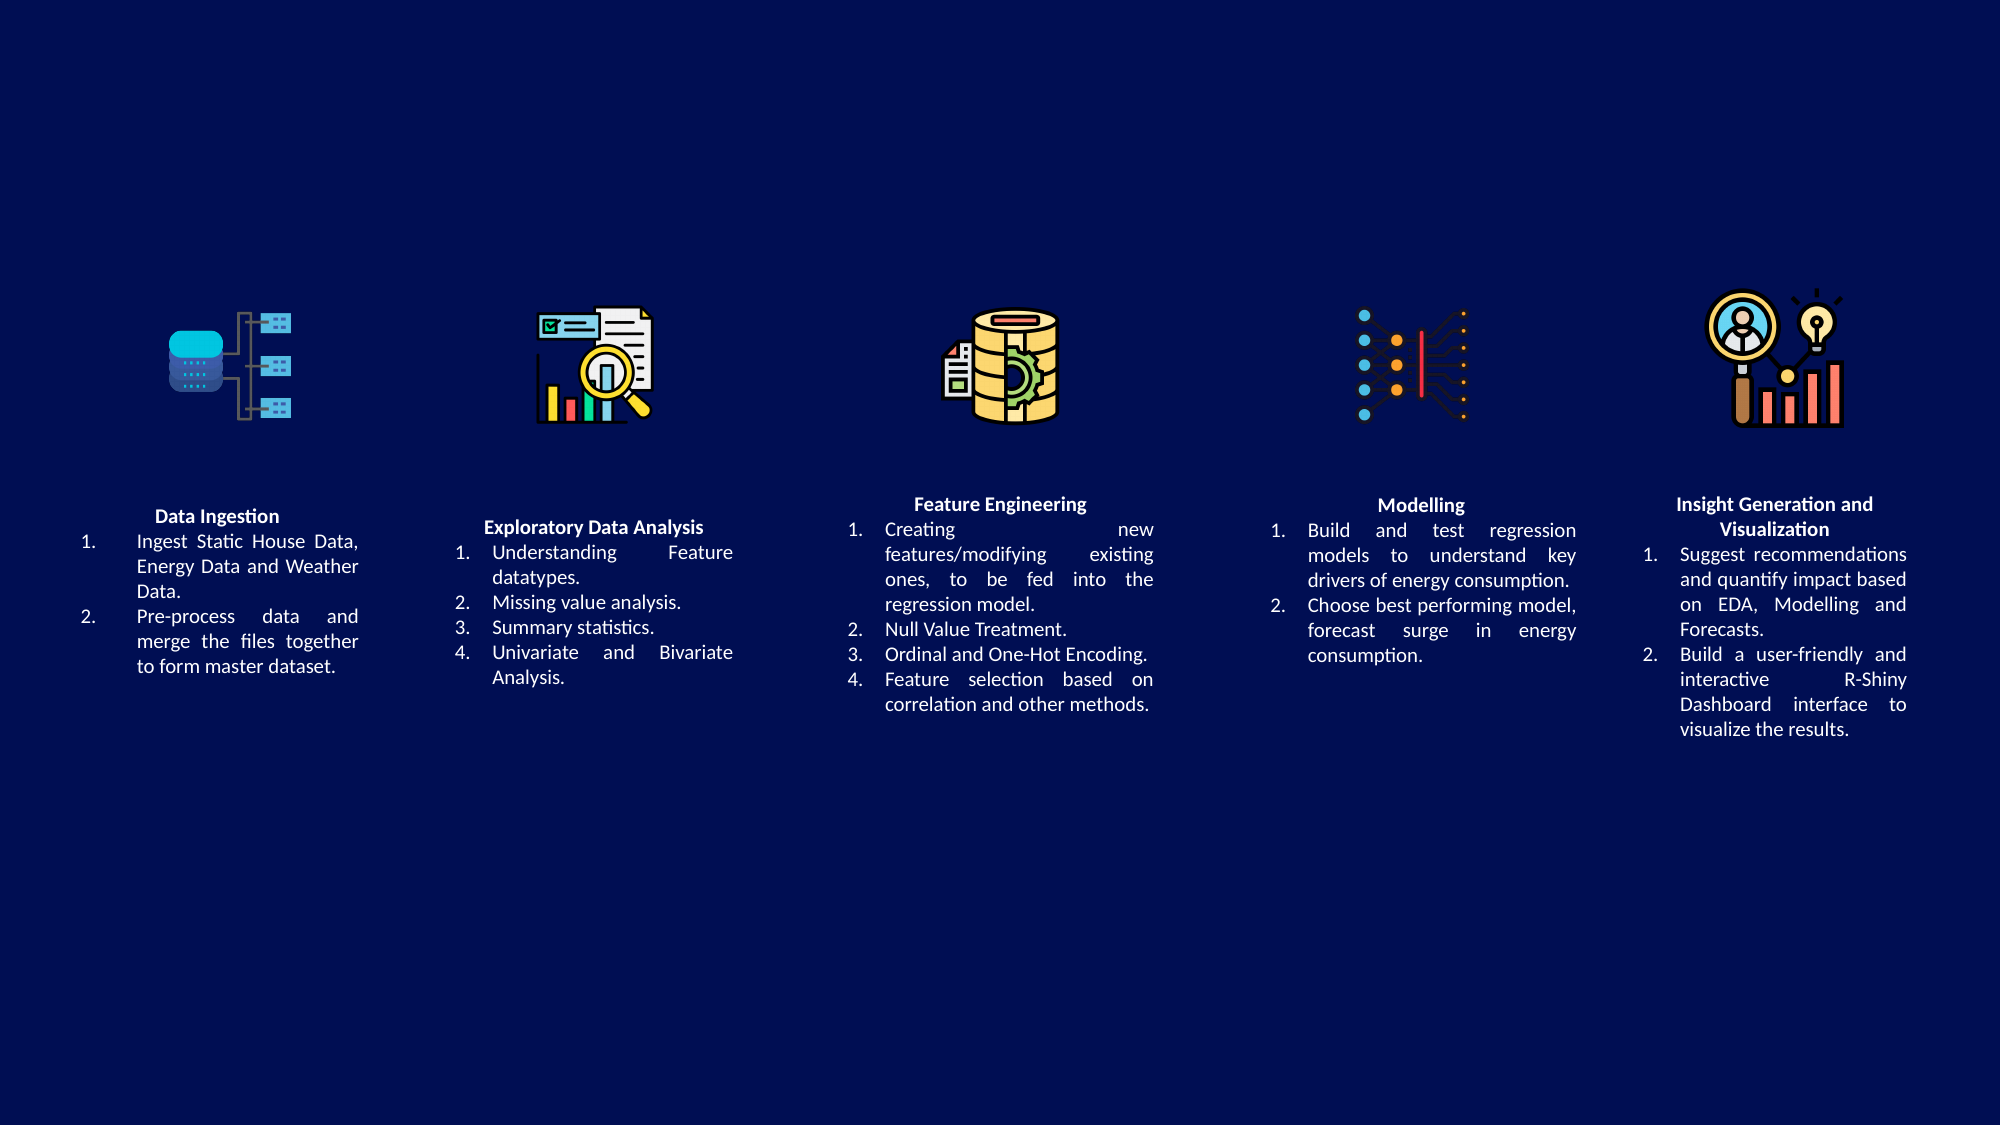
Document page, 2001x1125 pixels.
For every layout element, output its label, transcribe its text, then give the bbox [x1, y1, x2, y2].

picture [939, 305, 1061, 427]
text_box Feature Engineering Creating new features/modifying existing ones, to be fed into the regression model. Null Value Treatment. Ordinal and One-Hot Encoding. Feature selection based on correlation and other methods. [832, 483, 1169, 724]
text_box Insight Generation and Visualization Suggest recommendations and quantify impact based on EDA, Modelling and Forecasts. Build a user-friendly and interactive R-Shiny Dashboard interface to visualize the results. [1628, 483, 1922, 749]
picture [533, 303, 656, 426]
picture [1351, 304, 1473, 426]
picture [1702, 286, 1846, 430]
picture [169, 305, 291, 427]
text_box Modelling Build and test regression models to understand key drivers of energy consumption. Choose best performing model, forecast surge in energy consumption. [1255, 483, 1592, 674]
text_box Exploratory Data Analysis Understanding Feature datatypes. Missing value analysis. Summary statistics. Univariate and Bivariate Analysis. [440, 506, 748, 696]
text_box Data Ingestion Ingest Static House Data, Energy Data and Weather Data. Pre-process data and merge the files together to form master dataset. [65, 495, 374, 686]
